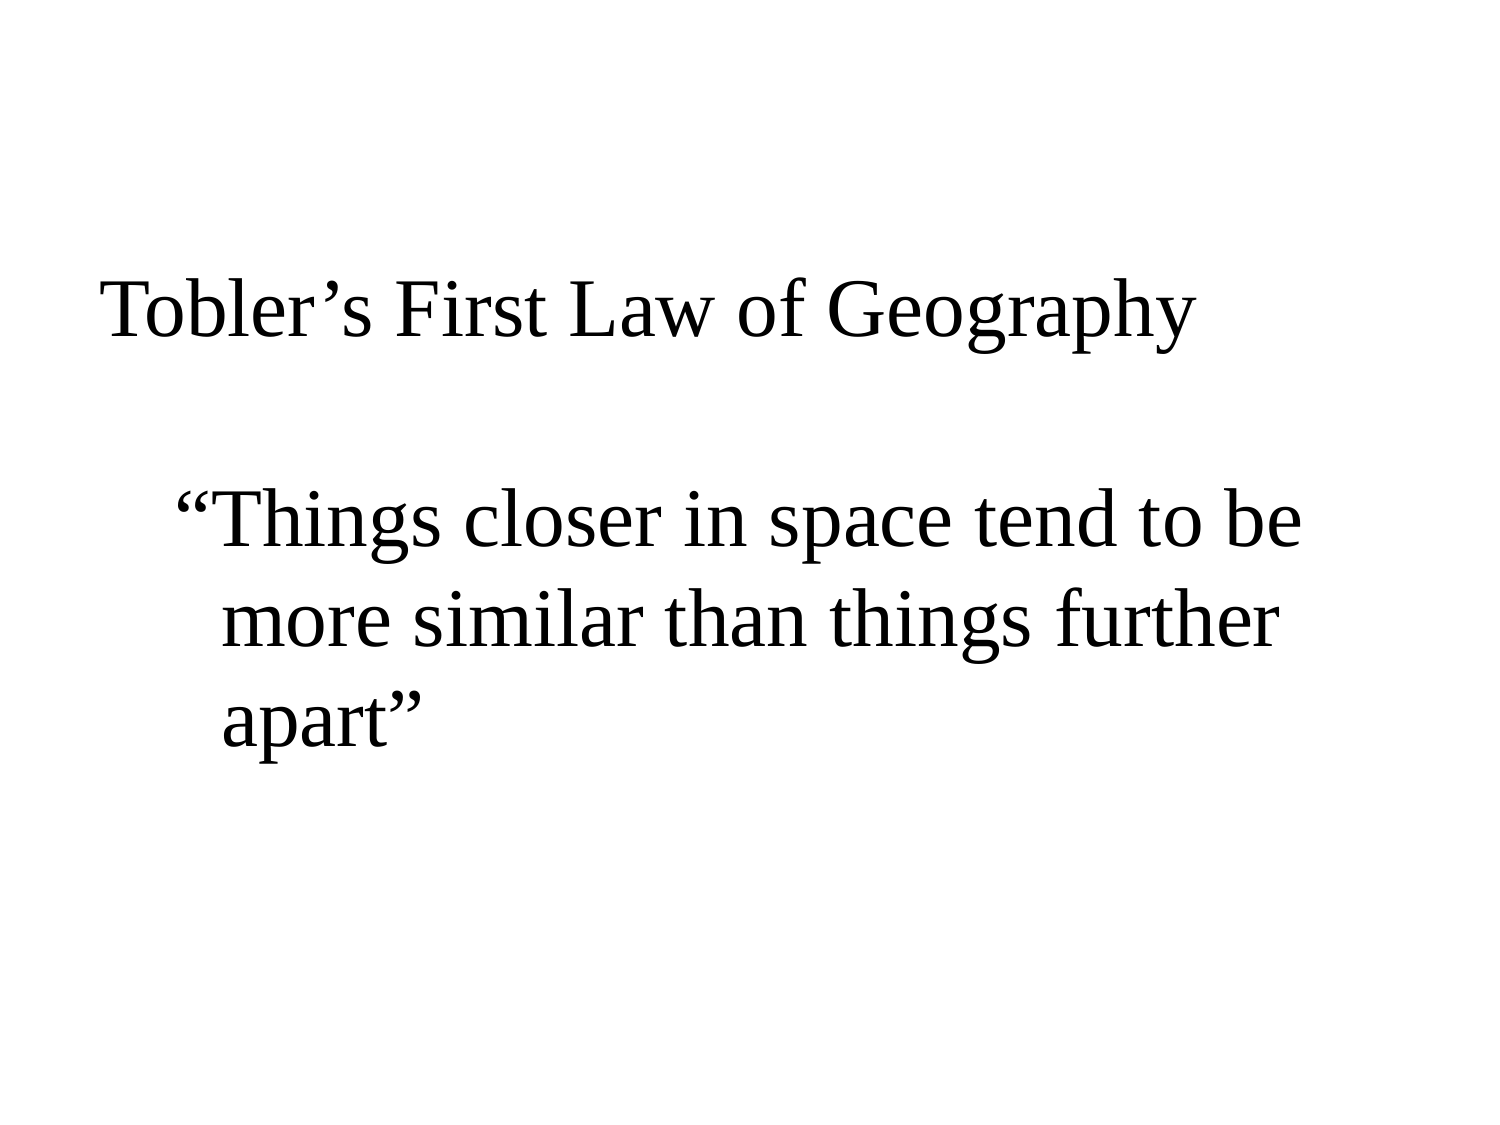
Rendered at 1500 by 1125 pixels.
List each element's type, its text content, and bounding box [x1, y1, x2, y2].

text_box Tobler’s First Law of Geography “Things closer in space tend to be more similar than things further apart” [84, 245, 1412, 849]
